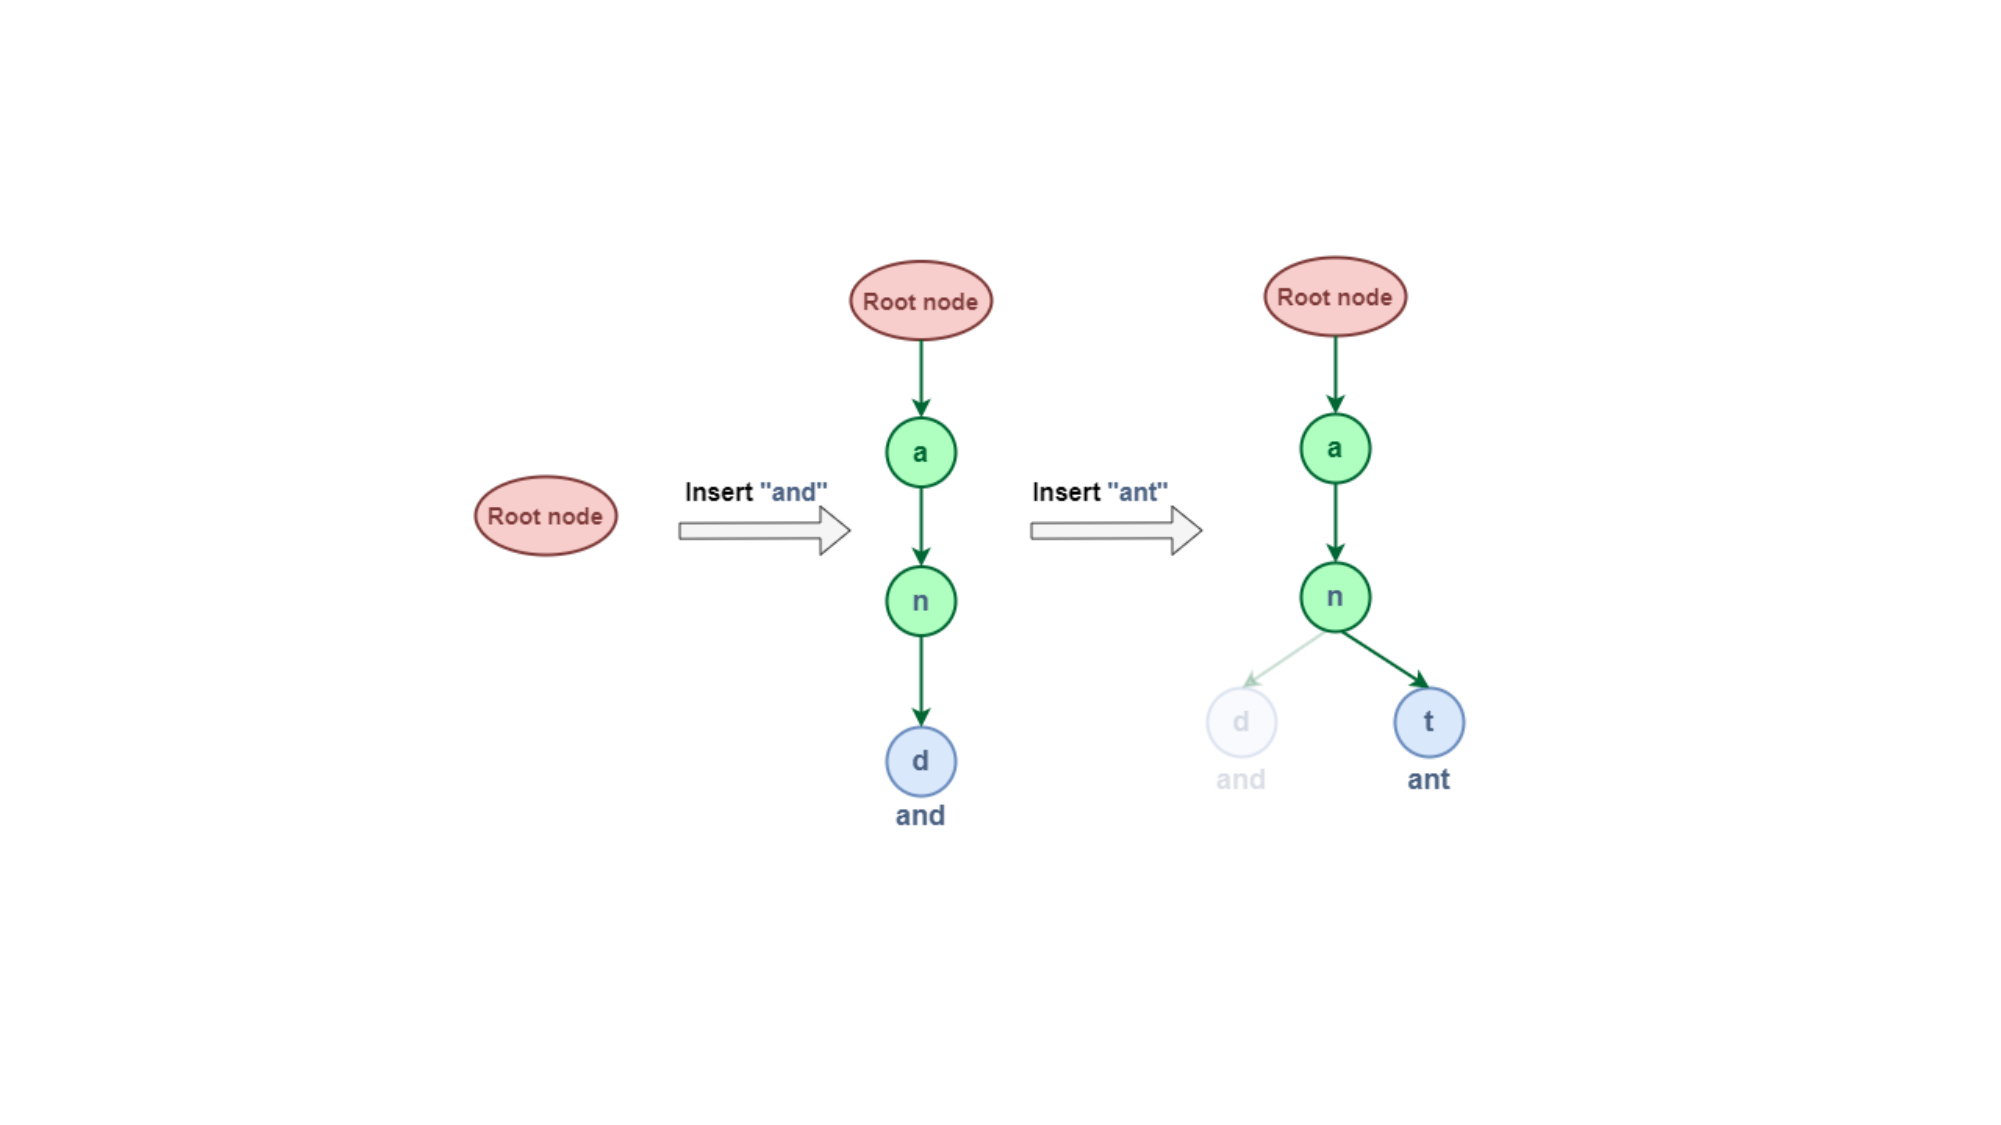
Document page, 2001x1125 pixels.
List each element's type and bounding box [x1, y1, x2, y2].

picture [397, 185, 1540, 877]
